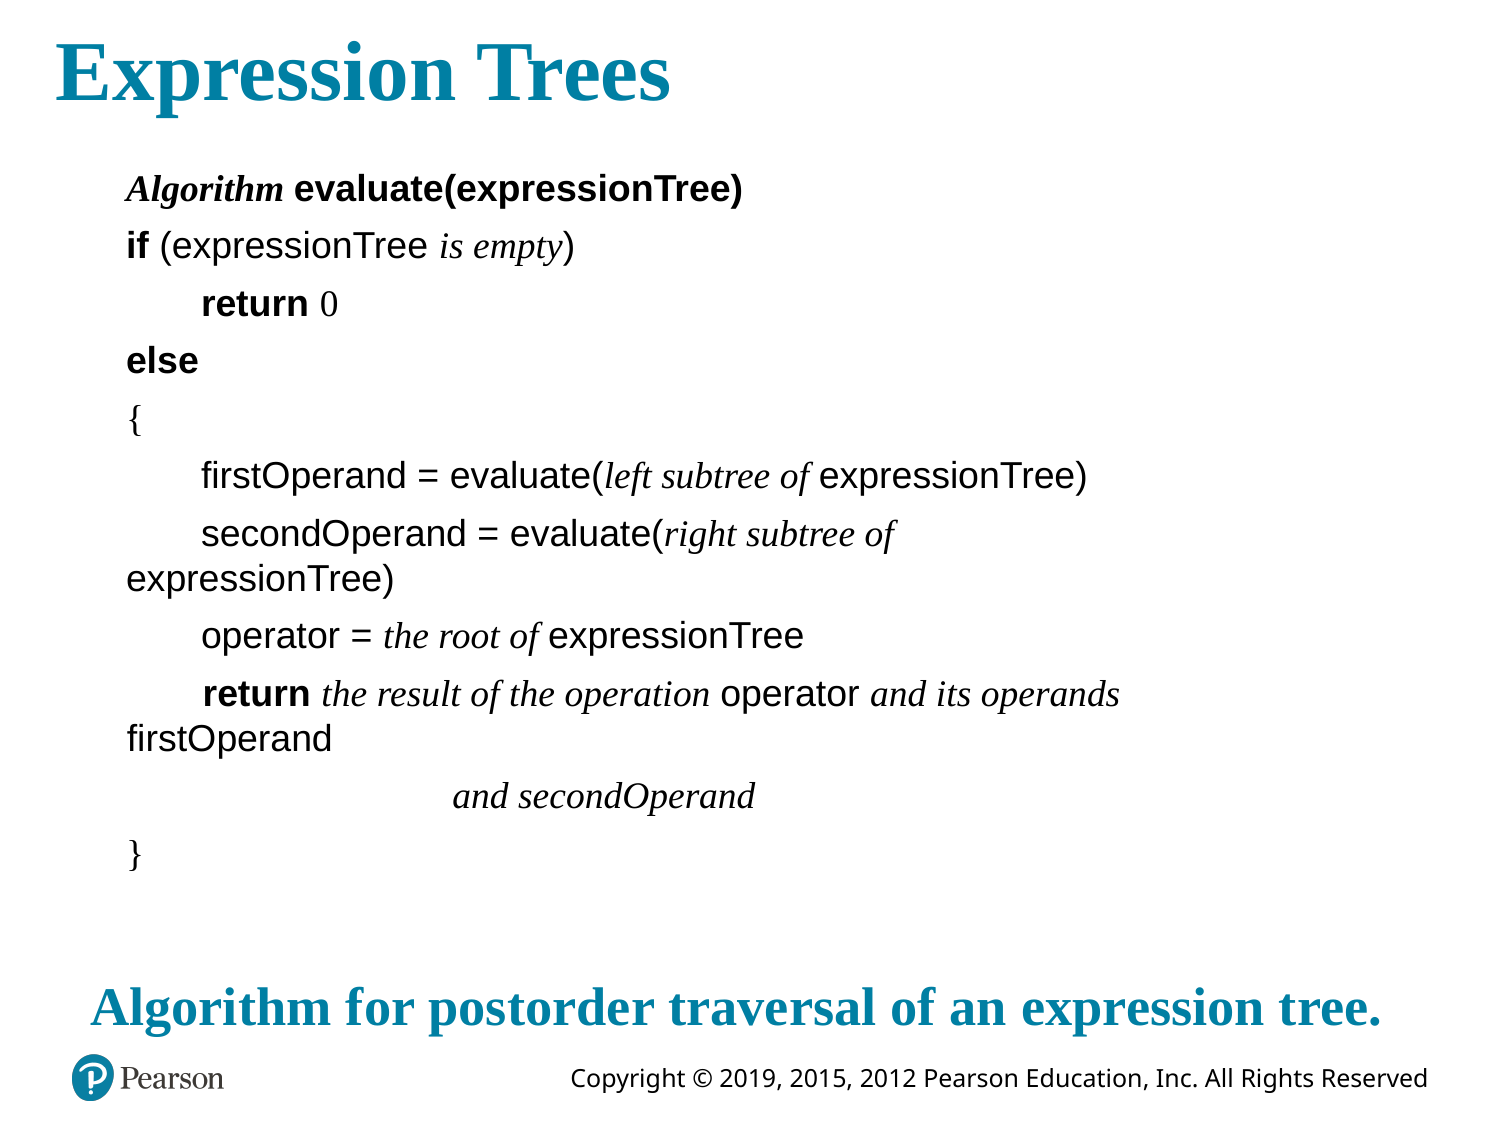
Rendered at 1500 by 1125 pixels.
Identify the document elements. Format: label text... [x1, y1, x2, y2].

list Algorithm for postorder traversal of an expression tree. [74, 955, 1426, 1053]
picture [80, 1063, 106, 1088]
picture [72, 1087, 83, 1101]
title Expression Trees [40, 0, 1438, 133]
text_box Algorithm evaluate(expressionTree) if (expressionTree is empty) return 0 else { firstOperand = evaluate(left subtree of expressionTree) secondOperand = evaluate(right subtree of expressionTree) operator = the root of expressionTree return the result of the operation operator and its operands firstOperand and secondOperand } [118, 156, 1268, 792]
picture [72, 1054, 88, 1070]
picture [98, 1054, 224, 1101]
